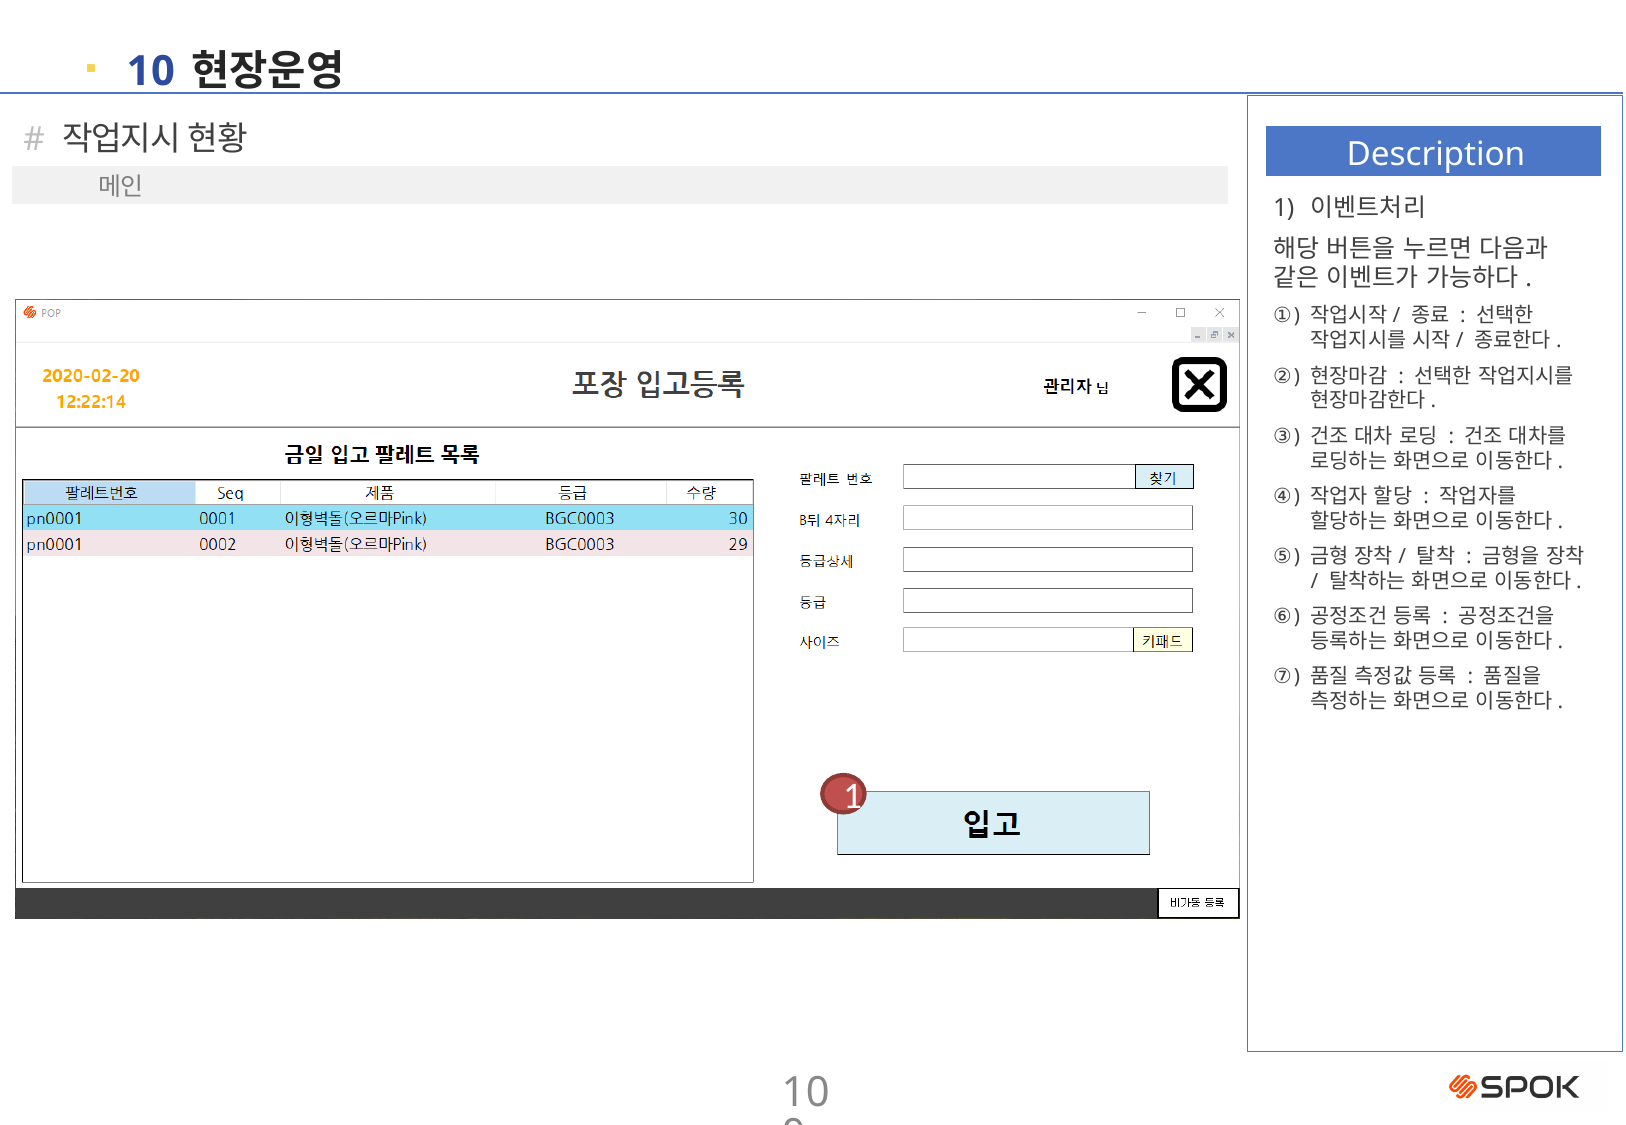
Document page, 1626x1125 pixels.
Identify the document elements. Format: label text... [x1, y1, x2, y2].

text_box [0, 92, 1623, 1052]
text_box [11, 166, 1229, 205]
picture [1449, 1060, 1610, 1114]
picture [15, 299, 1241, 919]
slide_number 100 [781, 1064, 844, 1116]
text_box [87, 42, 408, 92]
